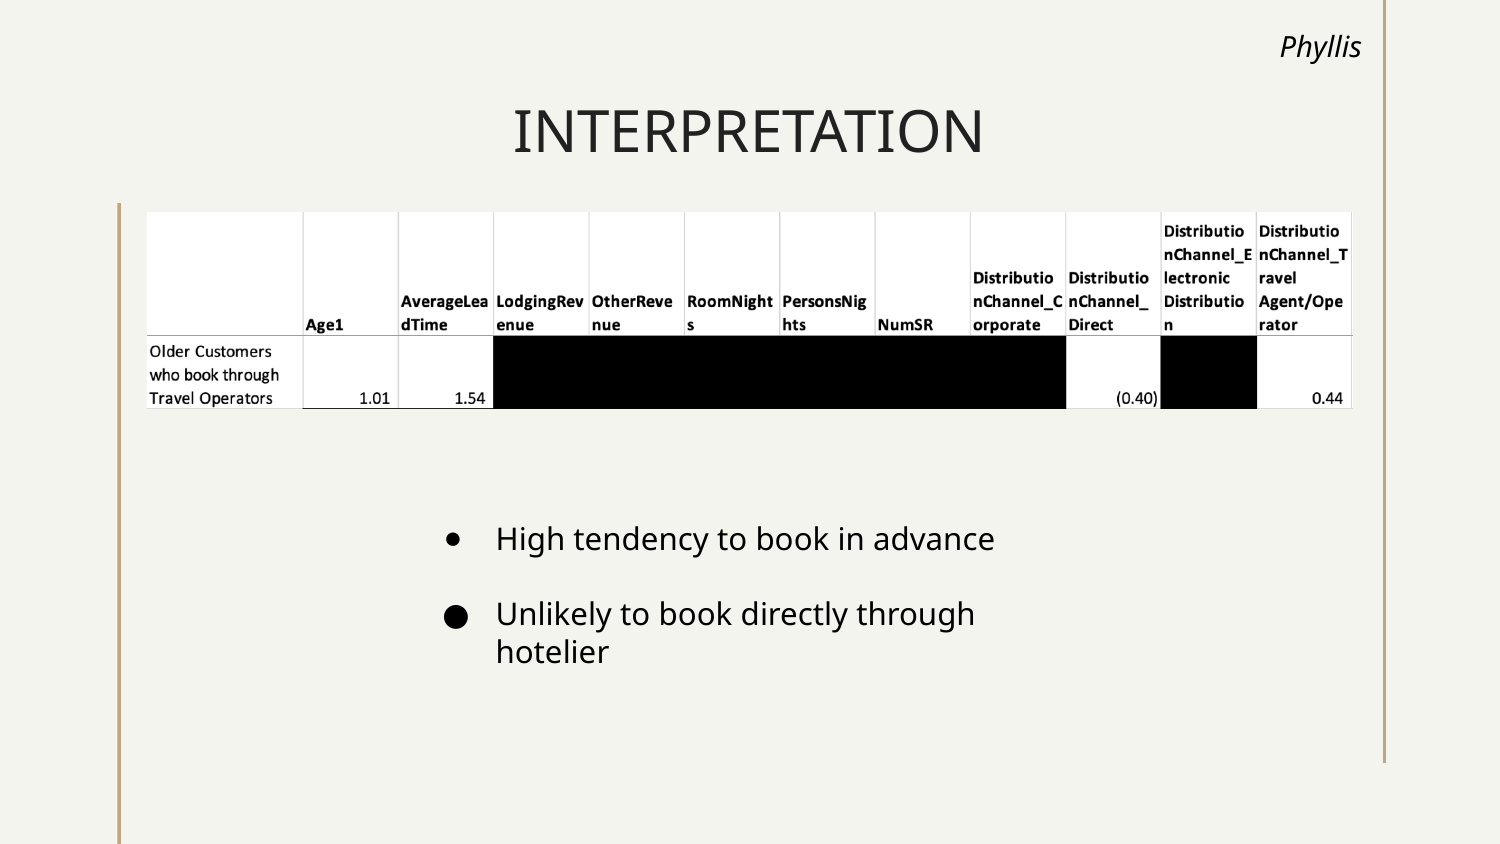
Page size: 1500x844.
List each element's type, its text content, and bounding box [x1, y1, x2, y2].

text_box High tendency to book in advance Unlikely to book directly through hotelier [405, 504, 1095, 685]
picture [147, 212, 1353, 409]
title INTERPRETATION [116, 90, 1383, 169]
text_box Phyllis [1177, 13, 1464, 79]
